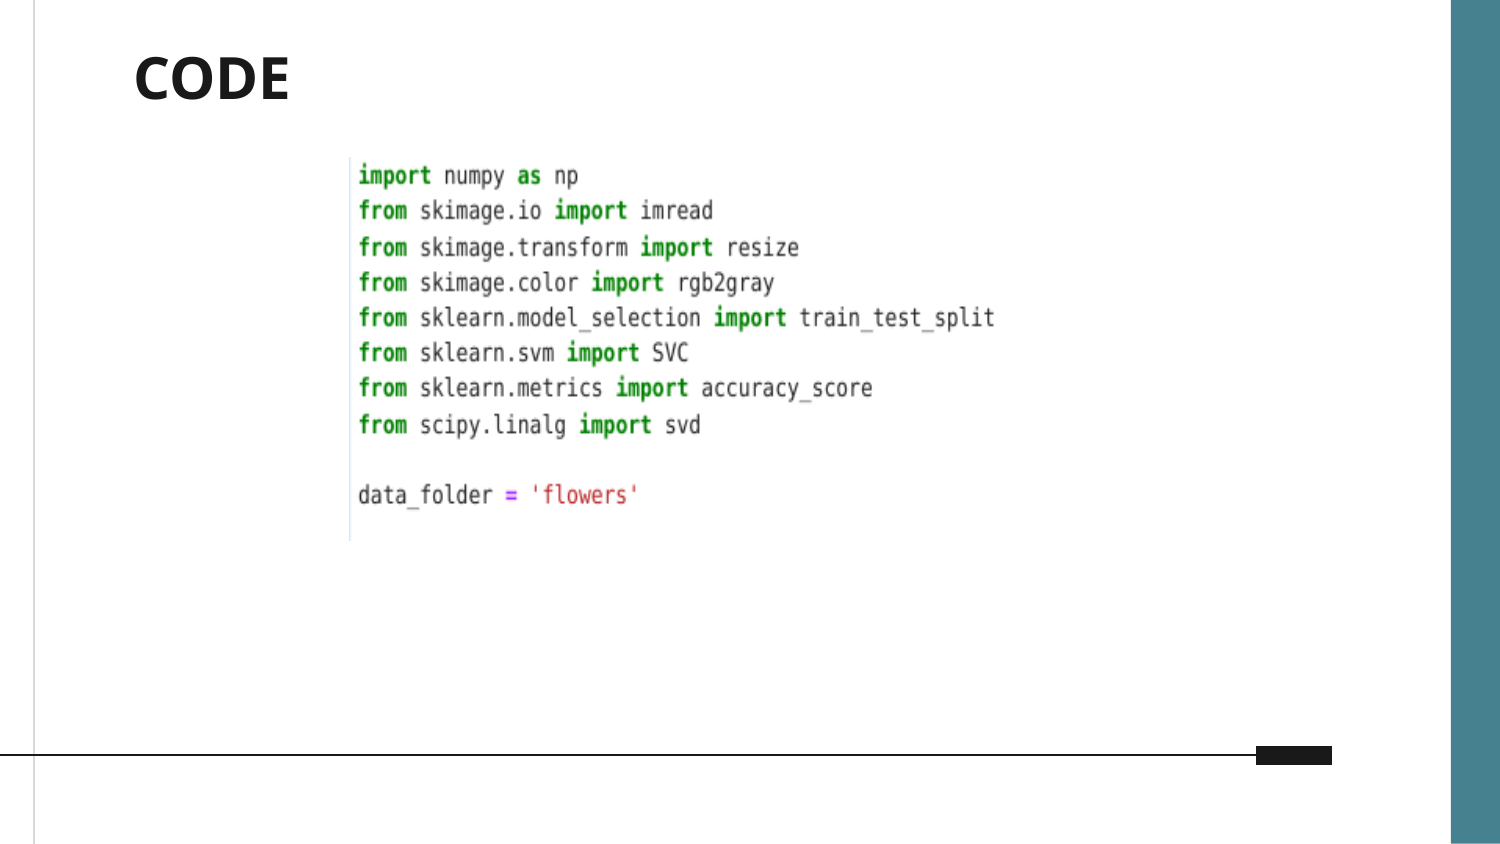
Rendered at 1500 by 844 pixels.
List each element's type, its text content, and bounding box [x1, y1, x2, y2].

title CODE [118, 26, 1382, 121]
picture [349, 157, 1030, 542]
